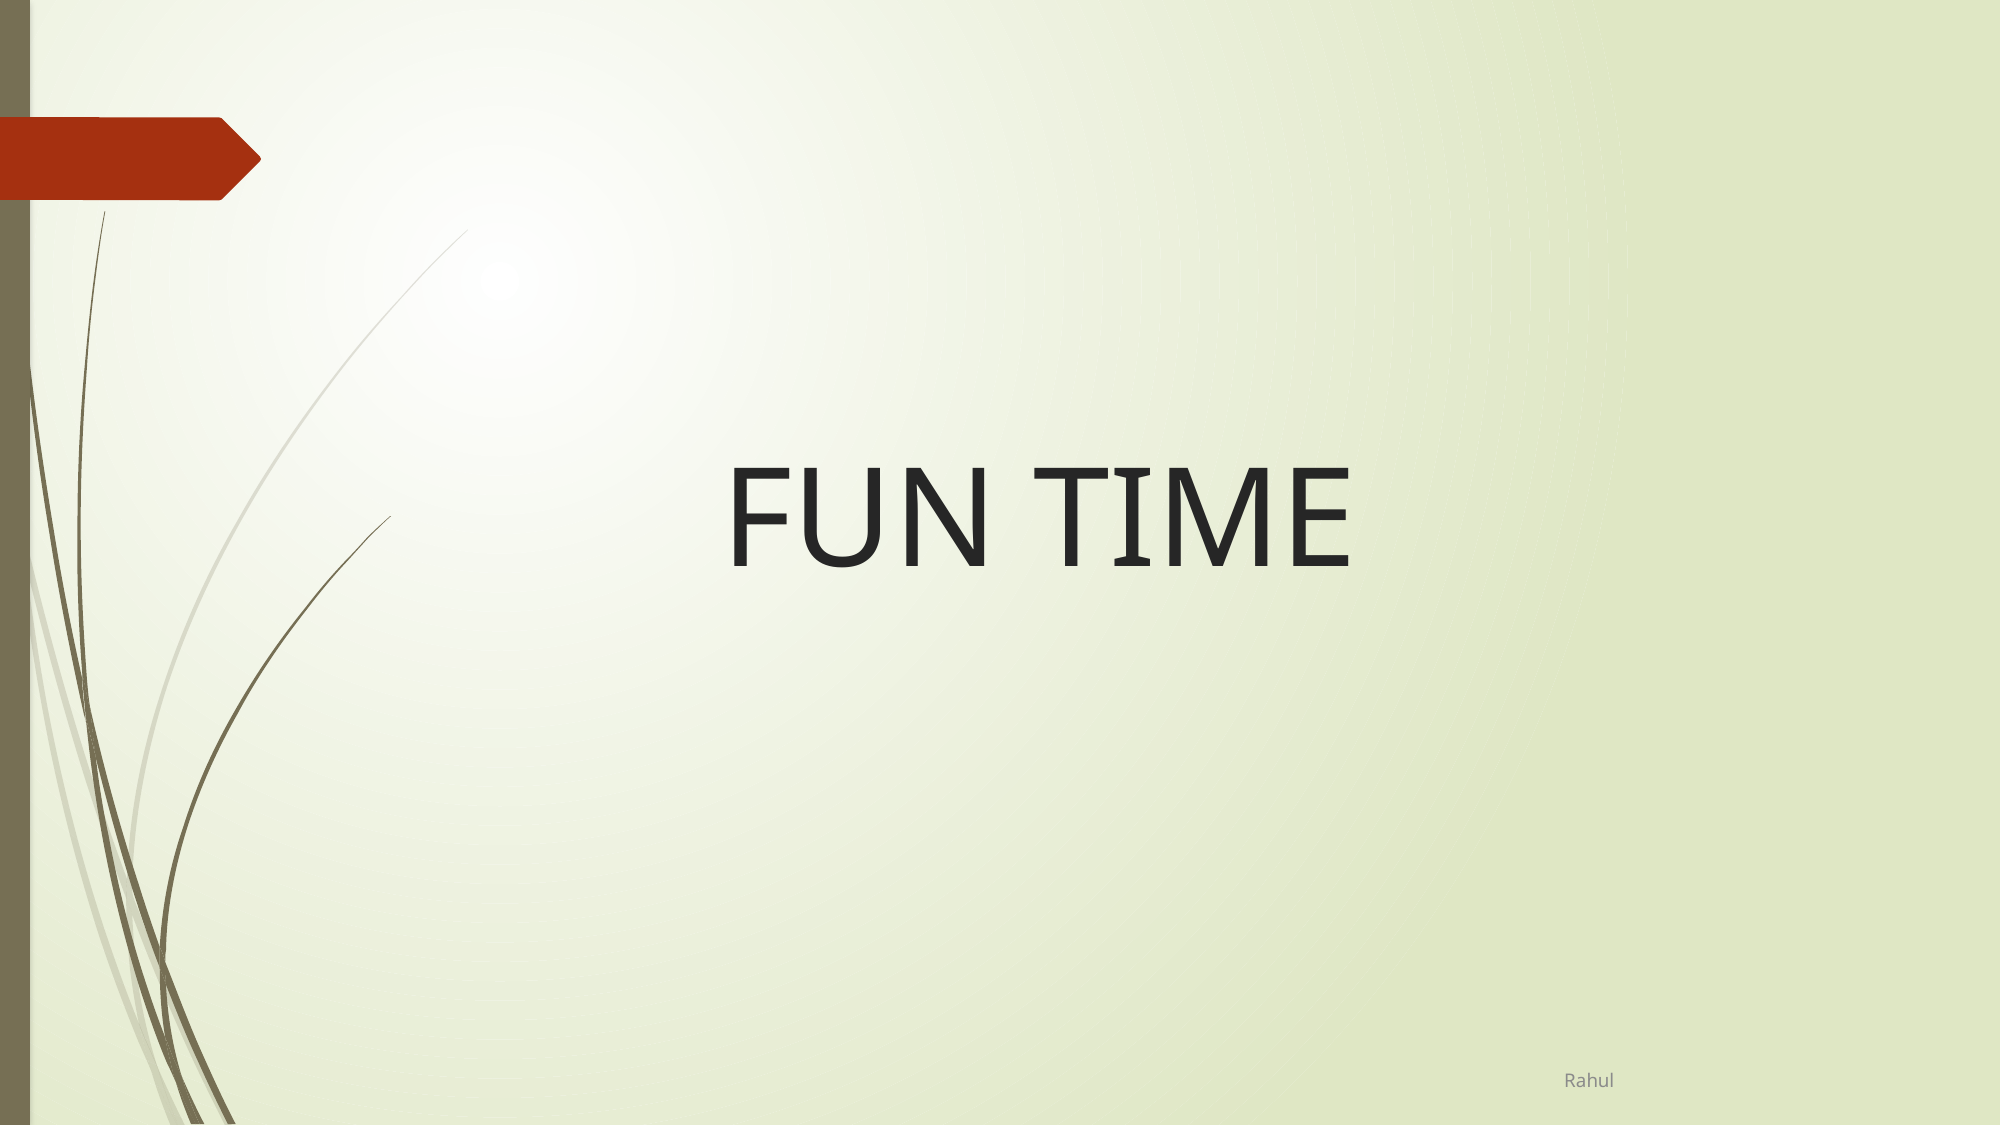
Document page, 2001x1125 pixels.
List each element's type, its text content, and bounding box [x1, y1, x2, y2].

footer Rahul [1549, 1047, 1670, 1113]
title FUN TIME [308, 421, 1771, 632]
